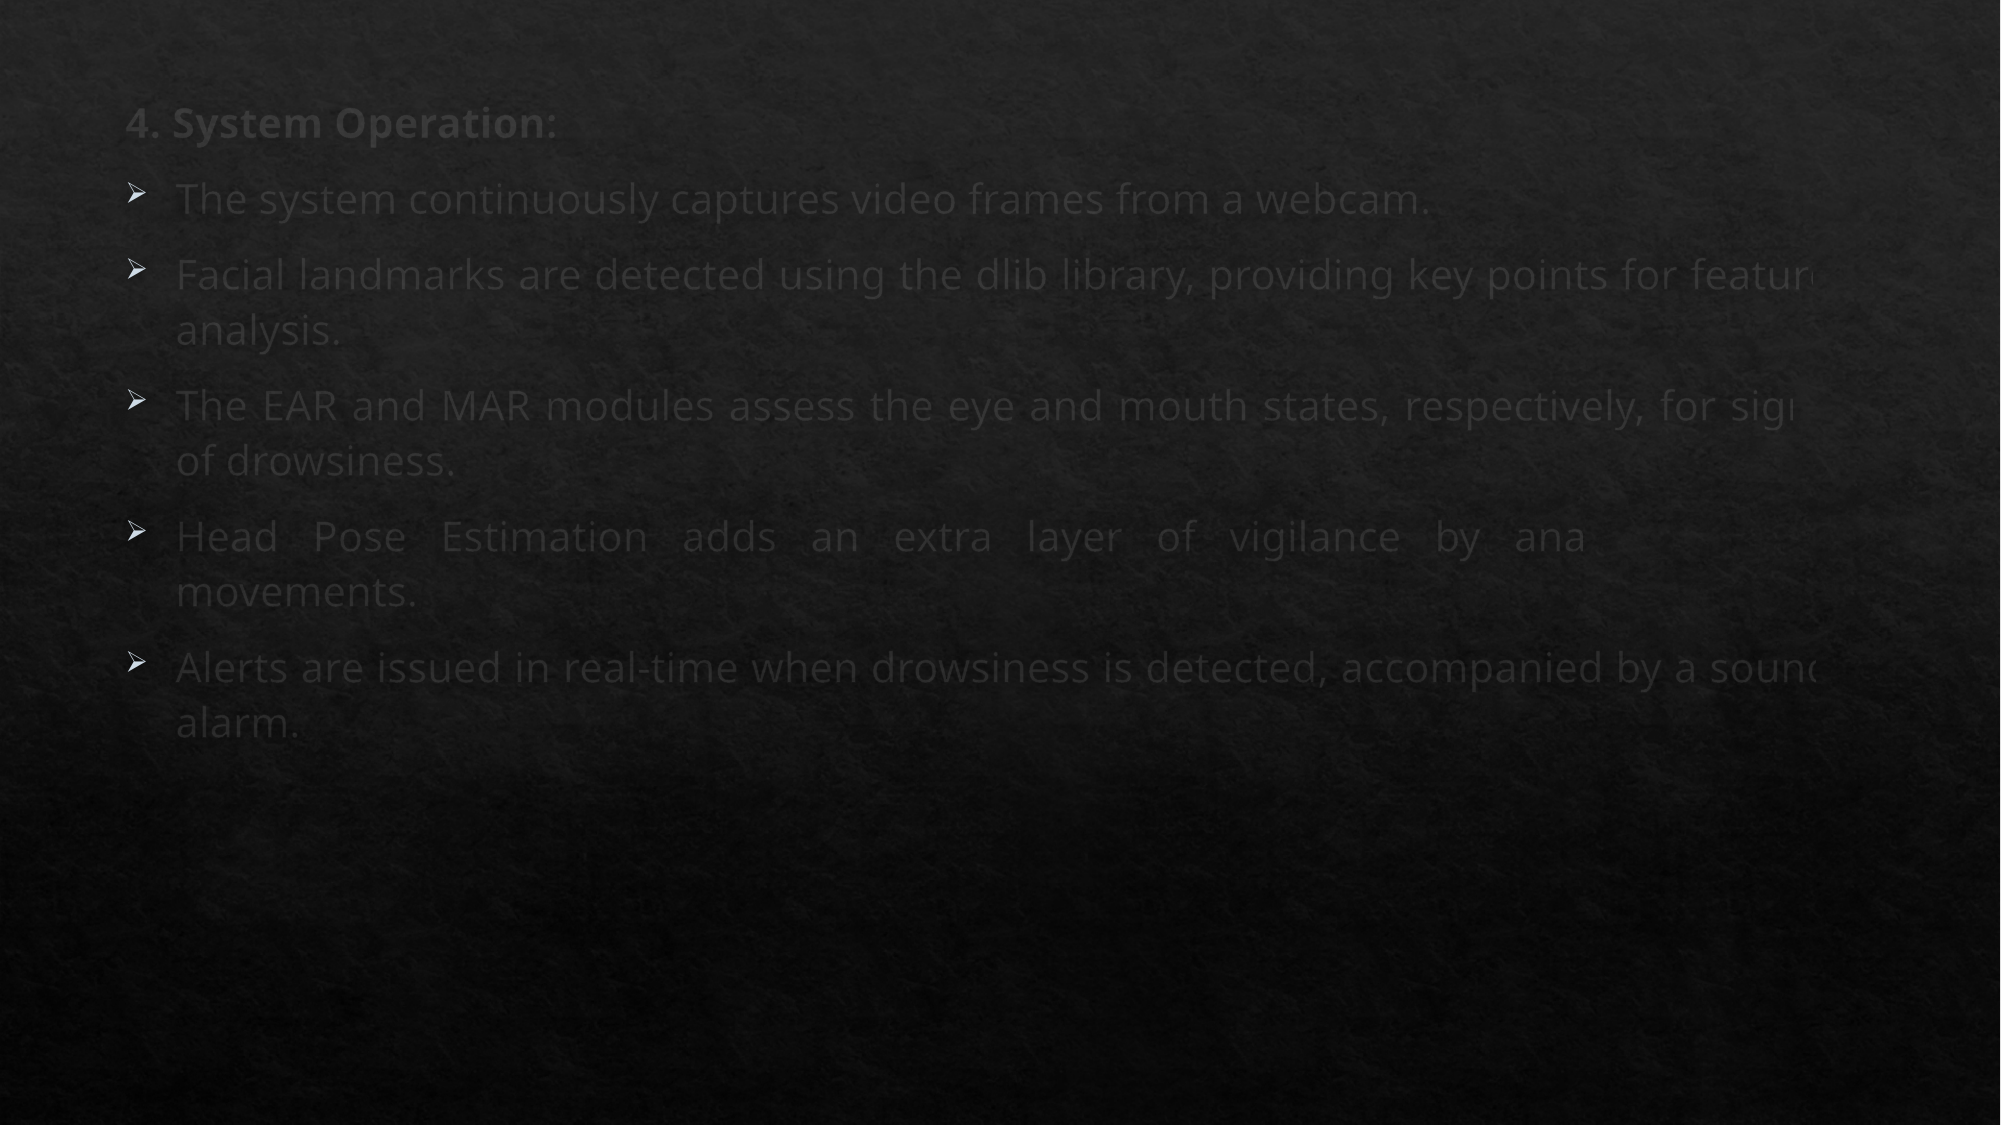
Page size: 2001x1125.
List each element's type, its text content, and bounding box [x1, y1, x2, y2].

list 4. System Operation: The system continuously captures video frames from a webcam. Facial landmarks are detected using the dlib library, providing key points for feature analysis. The EAR and MAR modules assess the eye and mouth states, respectively, for signs of drowsiness. Head Pose Estimation adds an extra layer of vigilance by analyzing head movements. Alerts are issued in real-time when drowsiness is detected, accompanied by a sound alarm. [104, 83, 1849, 950]
